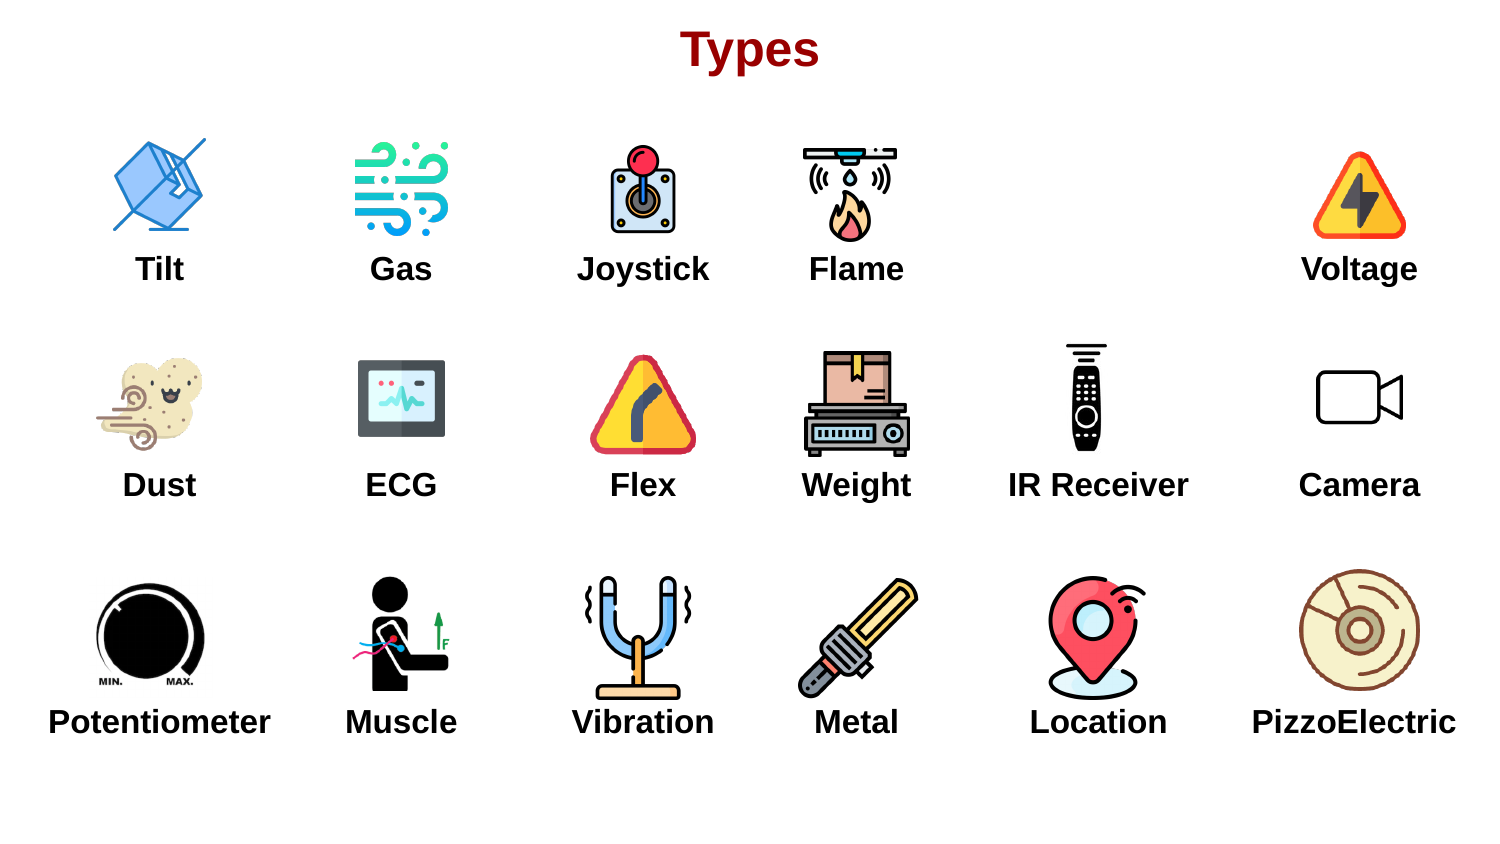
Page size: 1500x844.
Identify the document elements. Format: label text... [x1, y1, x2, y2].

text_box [978, 289, 1220, 522]
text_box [504, 575, 748, 759]
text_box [1252, 353, 1467, 521]
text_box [1252, 148, 1467, 306]
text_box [504, 351, 748, 521]
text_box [978, 575, 1220, 759]
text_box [1233, 569, 1475, 759]
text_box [749, 351, 964, 521]
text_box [294, 142, 509, 306]
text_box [52, 137, 267, 306]
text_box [536, 142, 751, 306]
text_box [294, 569, 509, 759]
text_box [294, 355, 500, 521]
text_box Types [607, 0, 893, 93]
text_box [52, 351, 267, 521]
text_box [21, 577, 289, 759]
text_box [749, 148, 964, 306]
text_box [749, 575, 964, 759]
